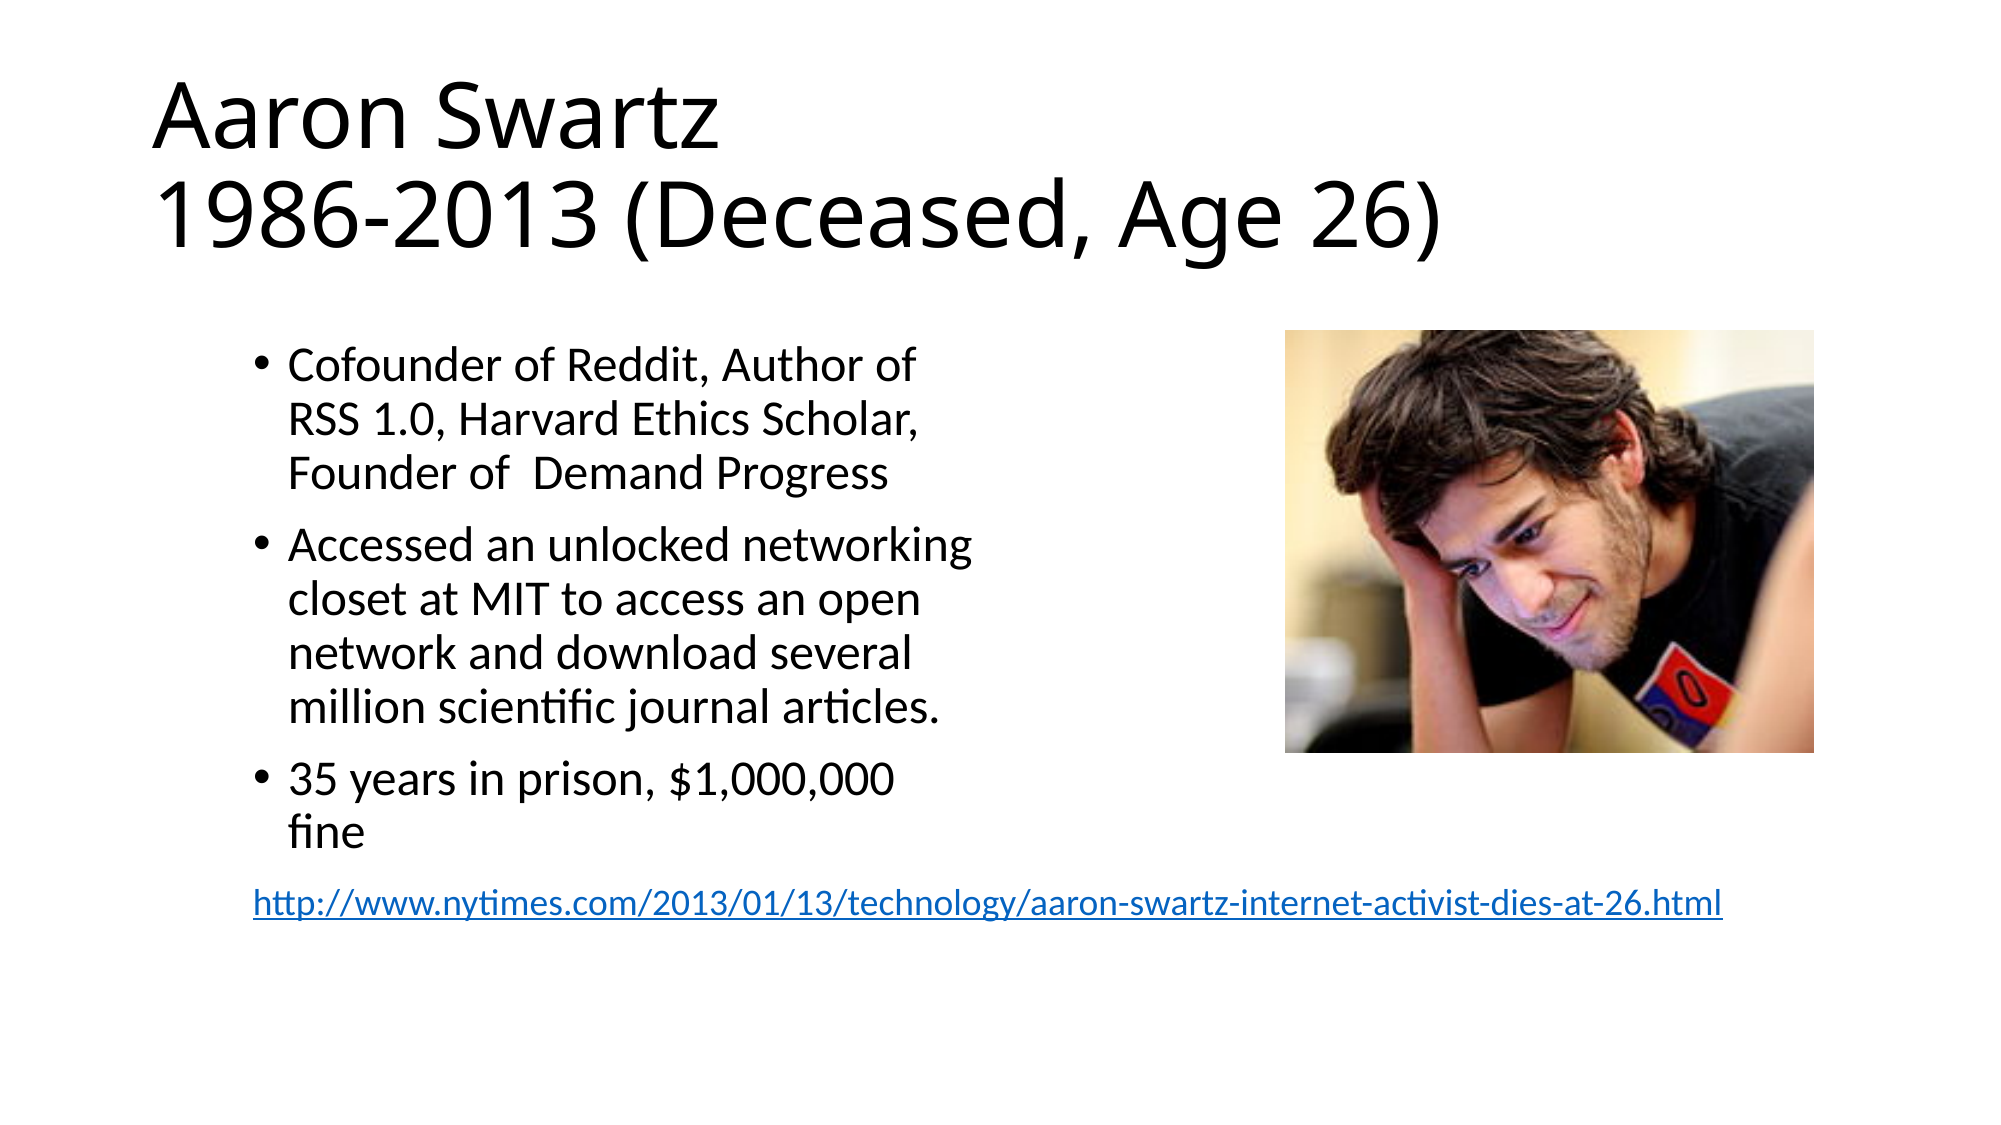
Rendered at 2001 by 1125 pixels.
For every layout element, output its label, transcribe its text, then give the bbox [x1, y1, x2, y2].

list Cofounder of Reddit, Author of RSS 1.0, Harvard Ethics Scholar, Founder of Demand Progress Accessed an unlocked networking closet at MIT to access an open network and download several million scientific journal articles. 35 years in prison, $1,000,000 fine [238, 330, 998, 870]
picture [1285, 330, 1814, 754]
title Aaron Swartz 1986-2013 (Deceased, Age 26) [137, 59, 1863, 278]
text_box http://www.nytimes.com/2013/01/13/technology/aaron-swartz-internet-activist-dies-at-26.html [238, 870, 1814, 930]
